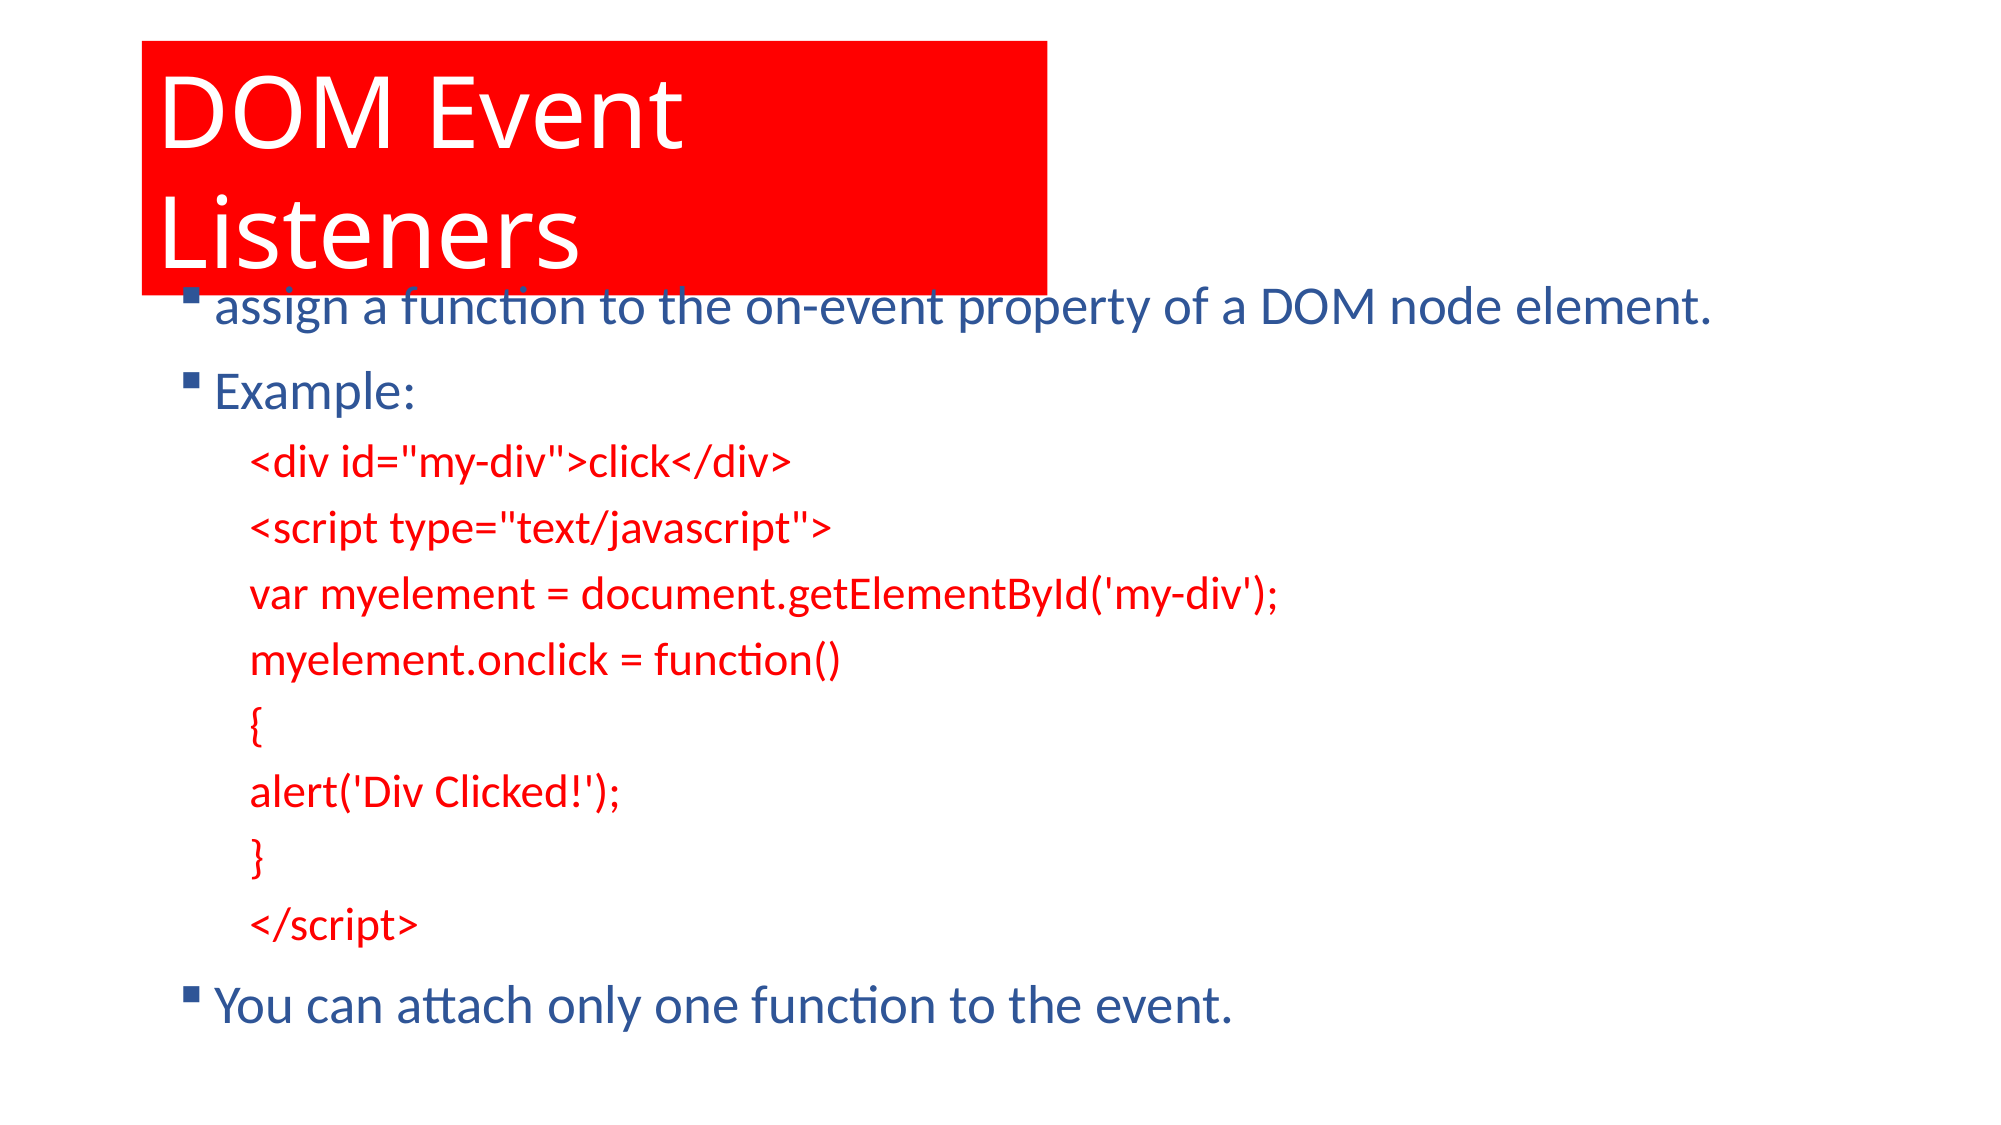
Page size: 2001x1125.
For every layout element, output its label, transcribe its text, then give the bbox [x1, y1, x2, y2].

text_box assign a function to the on-event property of a DOM node element. Example: <div id="my-div">click</div> <script type="text/javascript"> var myelement = document.getElementById('my-div'); myelement.onclick = function() { alert('Div Clicked!'); } </script> You can attach only one function to the event. [163, 262, 1927, 1050]
text_box DOM Event Listeners [141, 40, 1048, 296]
